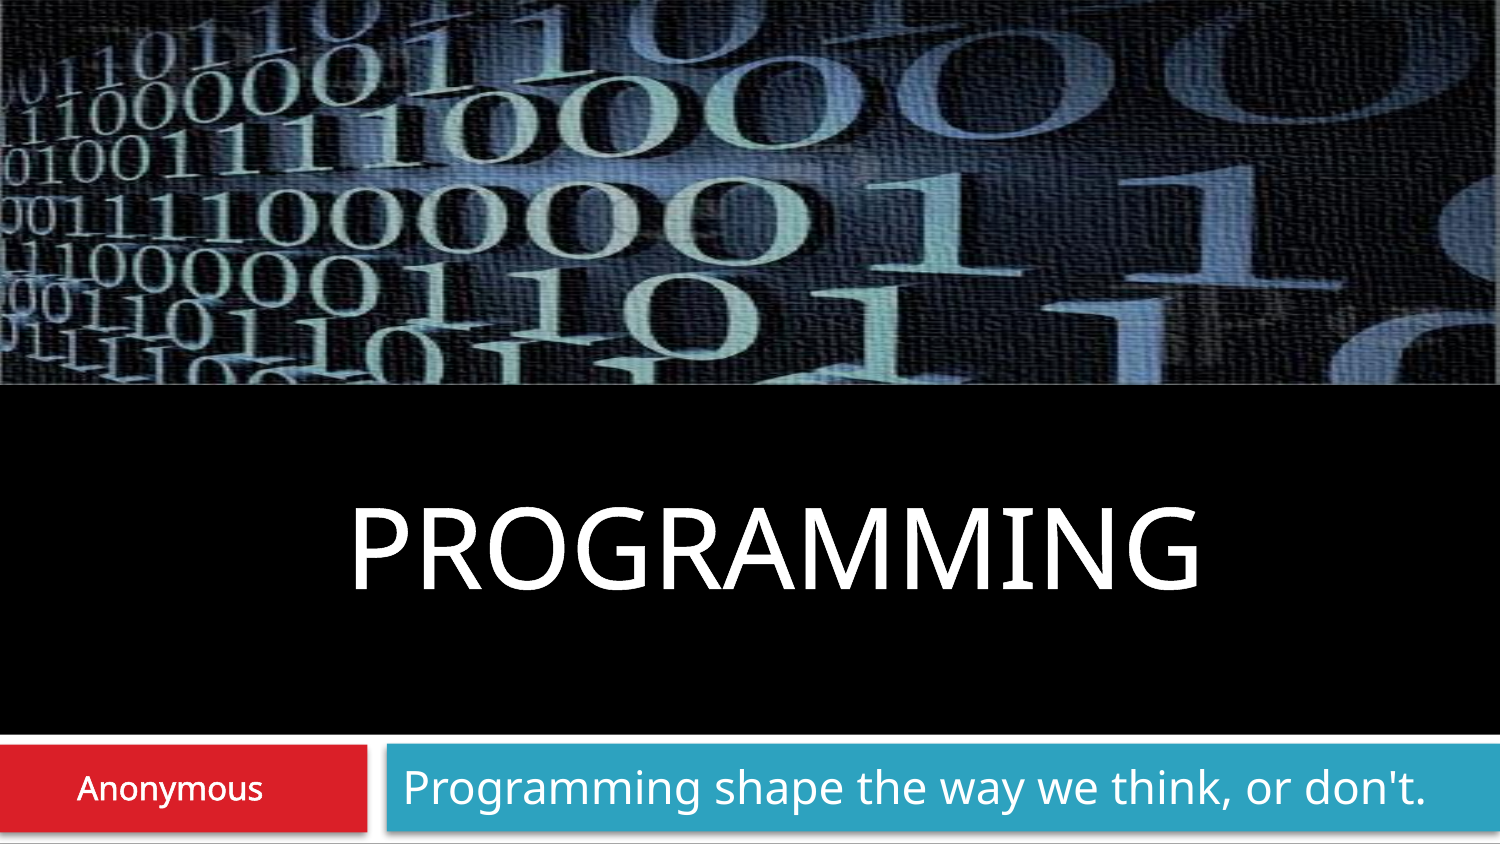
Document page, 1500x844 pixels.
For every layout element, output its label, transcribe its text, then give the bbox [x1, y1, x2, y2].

picture [0, 0, 1500, 385]
subtitle Programming shape the way we think, or don't. [387, 744, 1457, 829]
title PROGRAMMING [323, 445, 1226, 620]
text_box Anonymous [61, 759, 279, 815]
